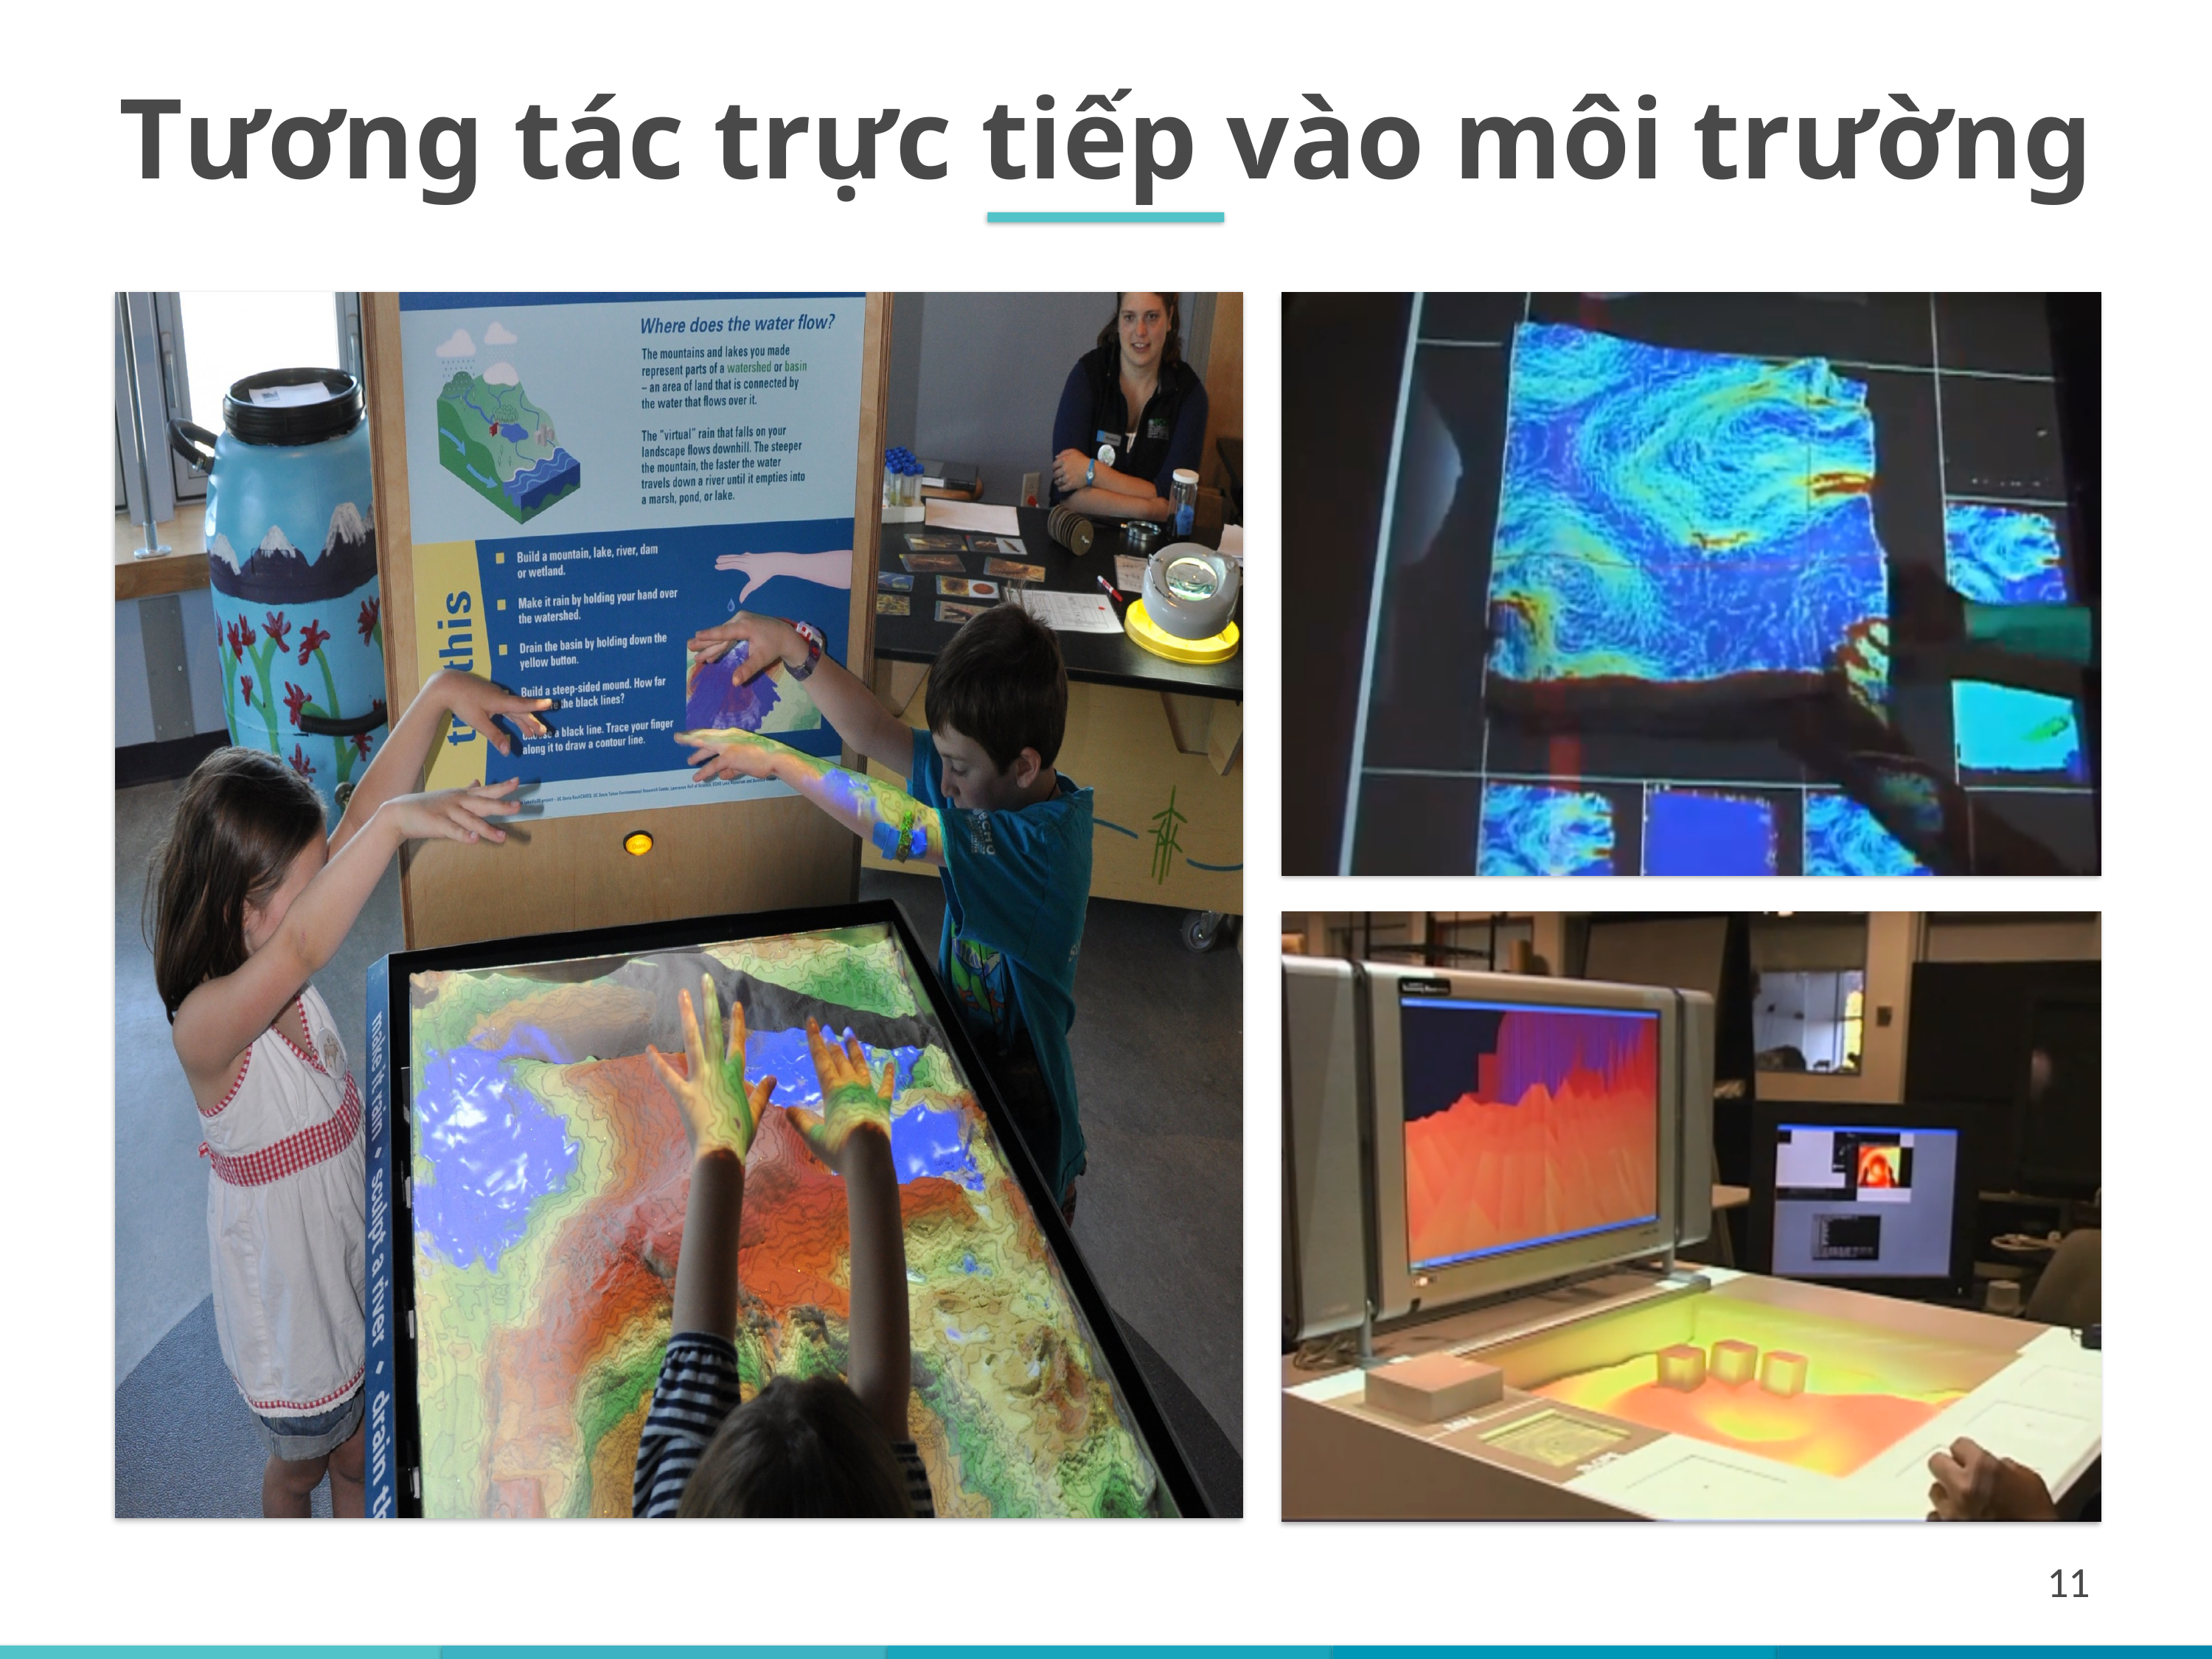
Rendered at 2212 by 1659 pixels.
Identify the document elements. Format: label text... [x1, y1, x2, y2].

picture [1281, 911, 2102, 1523]
picture [115, 292, 1243, 1519]
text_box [267, 88, 1945, 223]
picture [1281, 292, 2102, 876]
slide_number 11 [1604, 1536, 2101, 1625]
